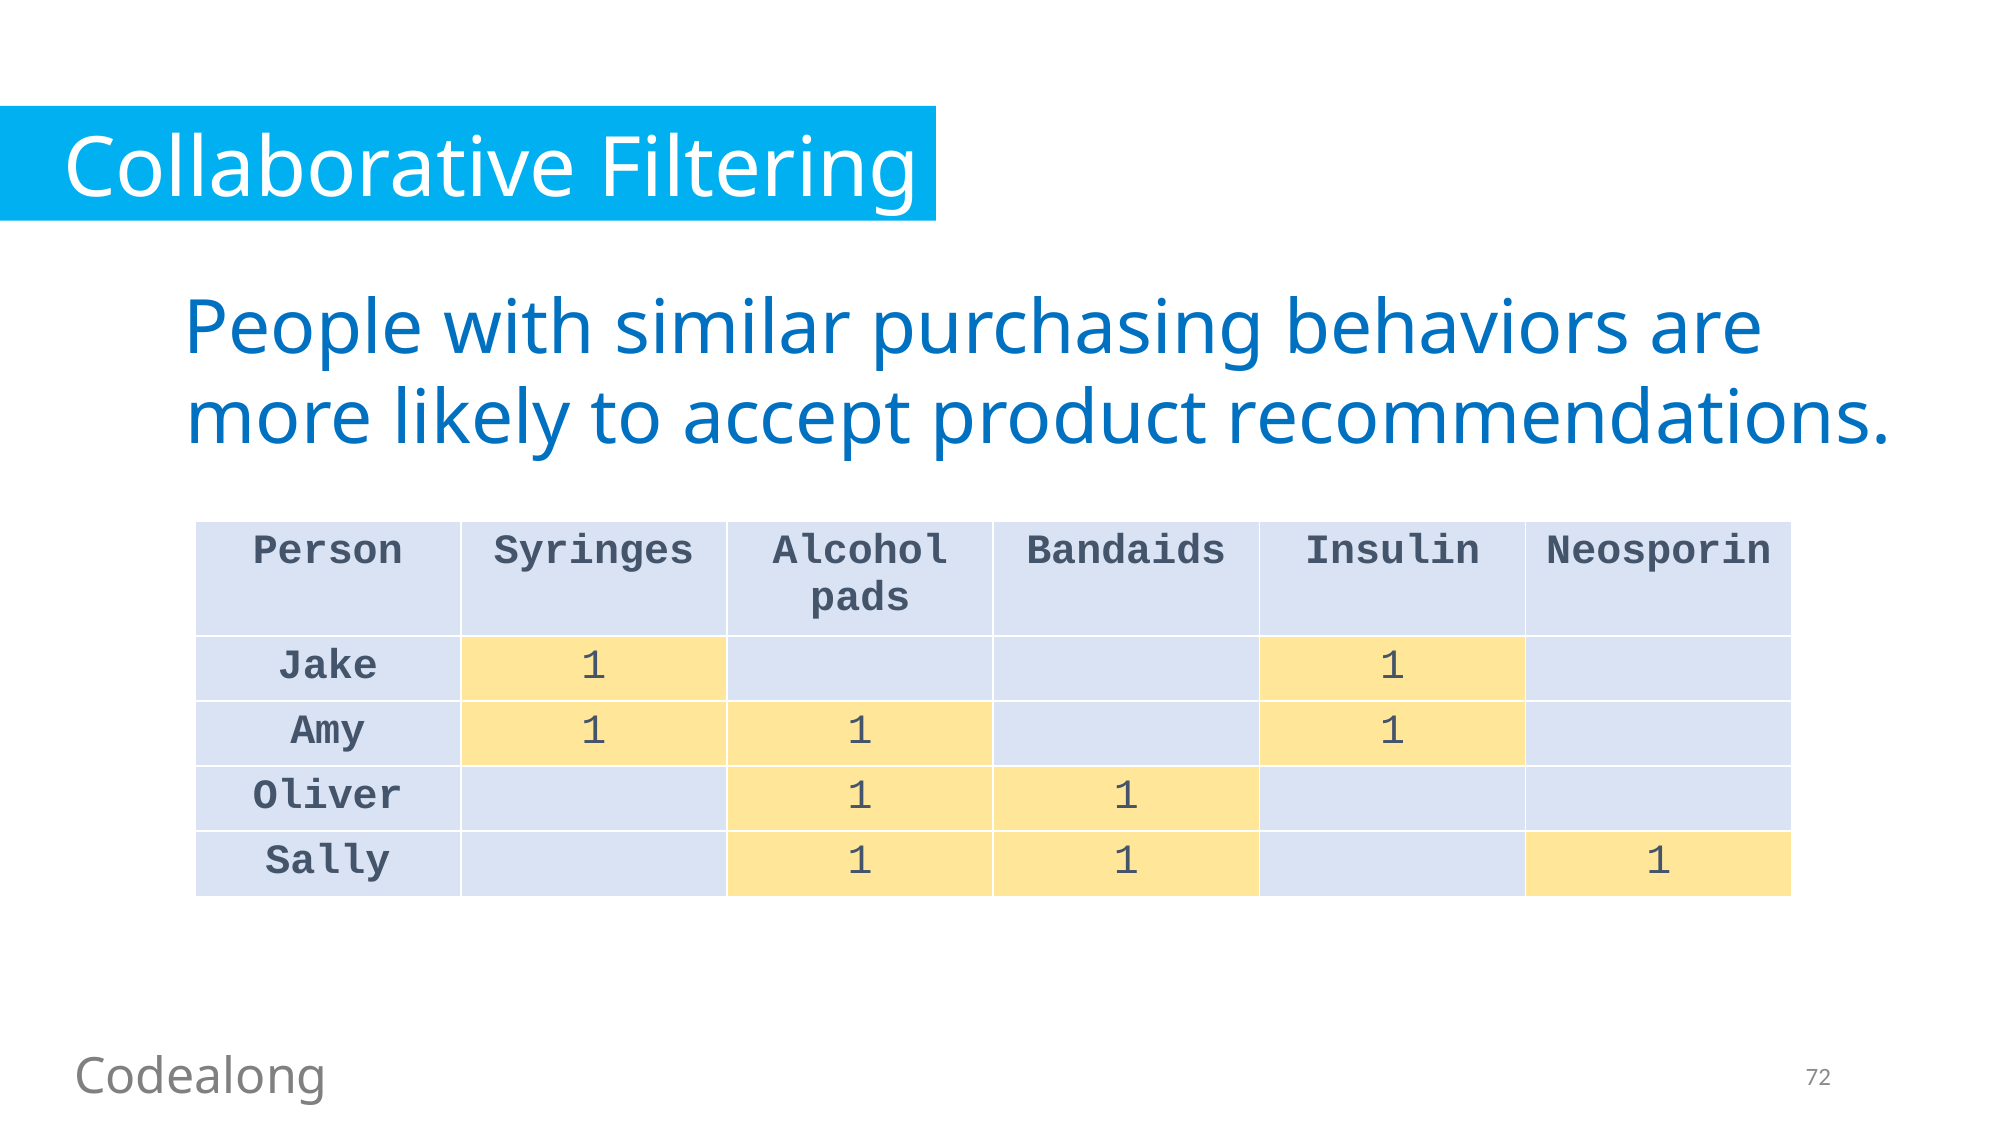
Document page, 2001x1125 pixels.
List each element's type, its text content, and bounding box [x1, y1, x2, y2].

table_cell Amy [196, 702, 460, 765]
table_header Bandaids [994, 522, 1259, 635]
text_box People with similar purchasing behaviors are more likely to accept product recommendations. [168, 271, 1940, 466]
table_cell 1 [994, 832, 1259, 896]
table_cell [462, 767, 726, 830]
table_cell 1 [1260, 637, 1525, 700]
table_cell 1 [728, 832, 992, 896]
table_cell 1 [994, 767, 1259, 830]
table_header Syringes [462, 522, 726, 635]
table_cell Jake [196, 637, 460, 700]
text_box Codealong [59, 1036, 1529, 1111]
table_cell 1 [462, 637, 726, 700]
table_cell [994, 637, 1259, 700]
table_cell [1526, 637, 1791, 700]
table_cell 1 [728, 767, 992, 830]
table_header Alcohol pads [728, 522, 992, 635]
table_cell 1 [462, 702, 726, 765]
table_cell 1 [1526, 832, 1791, 896]
table_cell [1260, 832, 1525, 896]
table_cell [462, 832, 726, 896]
table_header Person [196, 522, 460, 635]
table_cell [1260, 767, 1525, 830]
slide_number 72 [1529, 1045, 1847, 1106]
table_cell [728, 637, 992, 700]
table_cell 1 [728, 702, 992, 765]
table_header Insulin [1260, 522, 1525, 635]
table_header Neosporin [1526, 522, 1791, 635]
table_cell Oliver [196, 767, 460, 830]
table_cell Sally [196, 832, 460, 896]
table_cell [1526, 702, 1791, 765]
text_box Collaborative Filtering [0, 105, 936, 221]
table_cell [1526, 767, 1791, 830]
table_cell [994, 702, 1259, 765]
table_cell 1 [1260, 702, 1525, 765]
